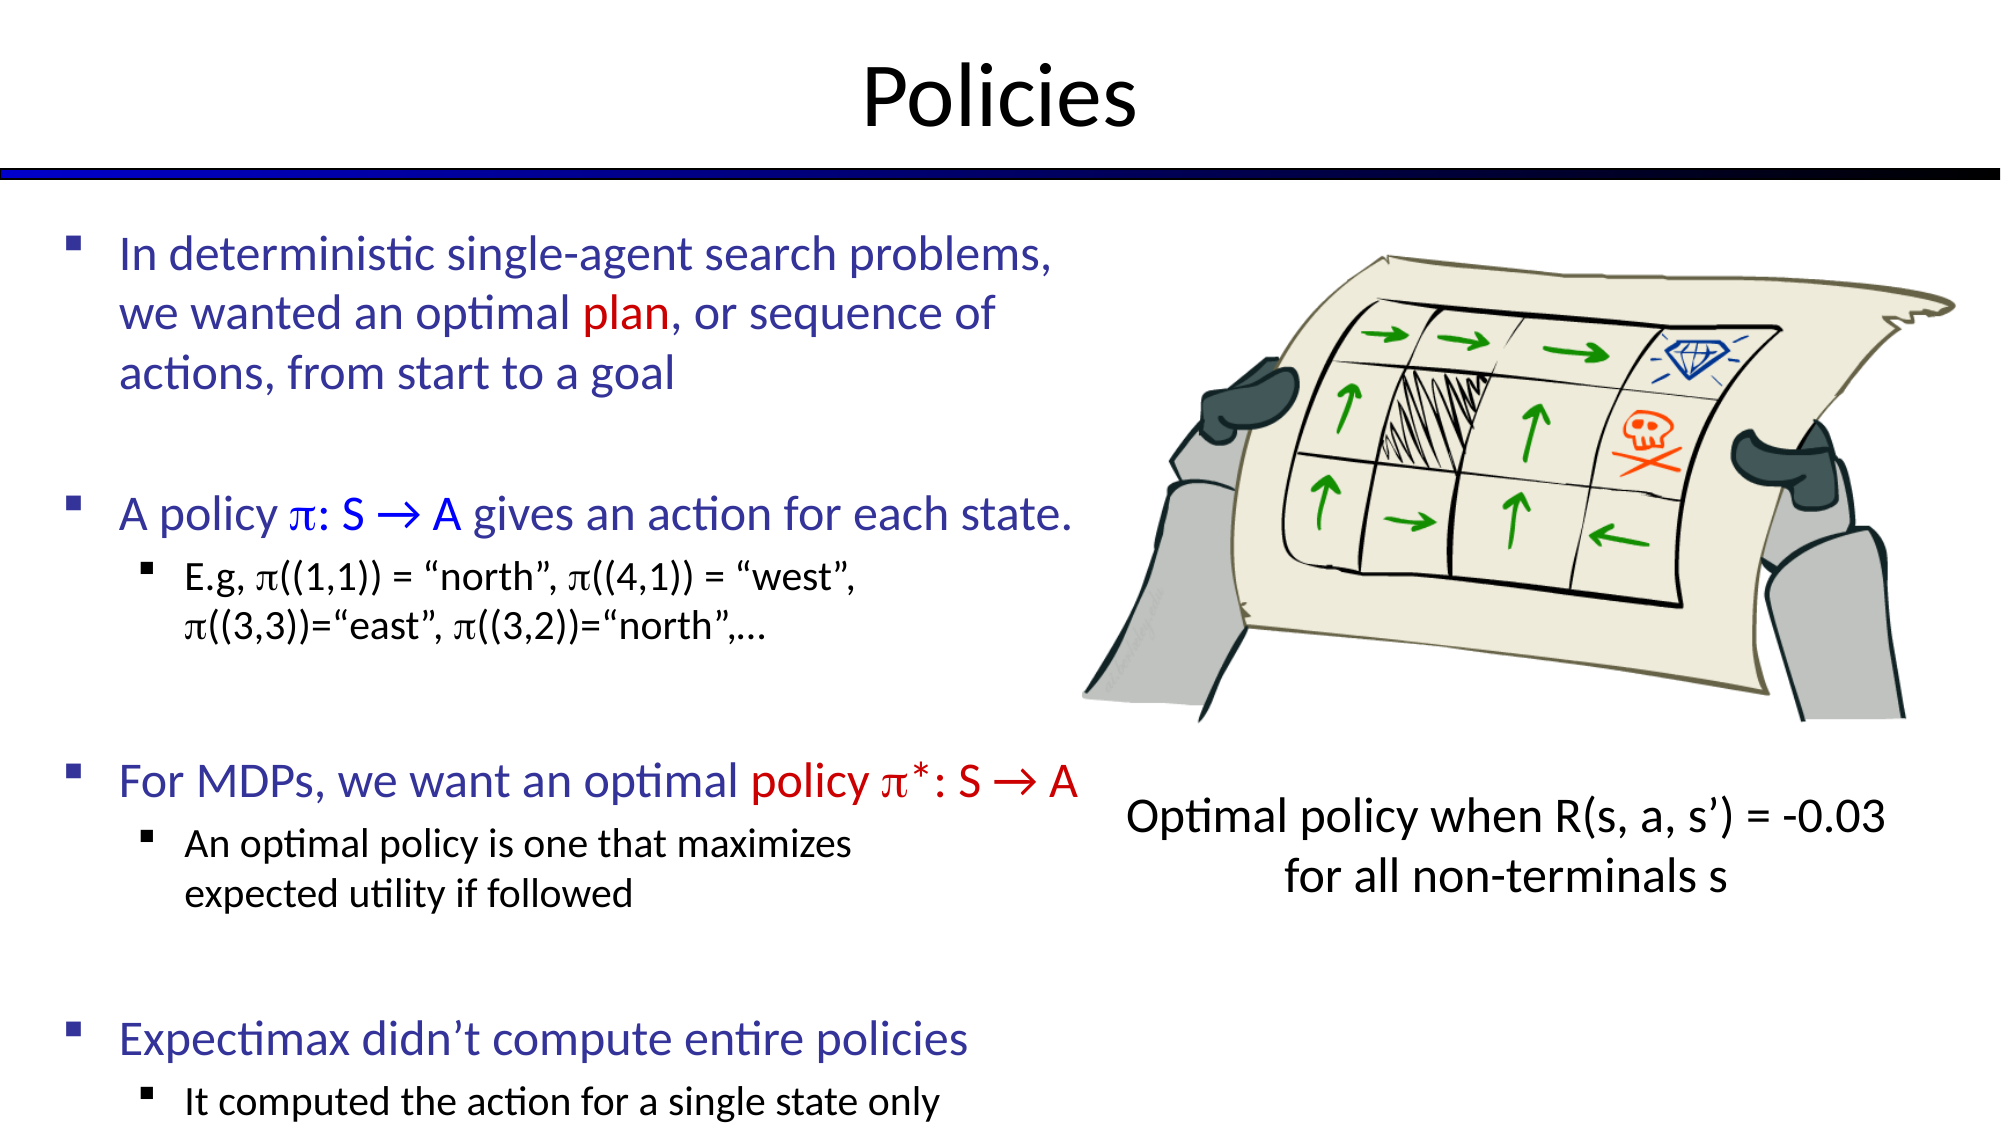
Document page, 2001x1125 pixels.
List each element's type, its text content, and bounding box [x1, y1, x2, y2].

list In deterministic single-agent search problems, we wanted an optimal plan, or sequence of actions, from start to a goal A policy : S → A gives an action for each state. E.g, ((1,1)) = “north”, ((4,1)) = “west”, ((3,3))=“east”, ((3,2))=“north”,… For MDPs, we want an optimal policy *: S → A An optimal policy is one that maximizes expected utility if followed Expectimax didn’t compute entire policies It computed the action for a single state only [47, 212, 1098, 956]
title Policies [0, 0, 2000, 184]
picture [1074, 212, 1963, 752]
text_box Optimal policy when R(s, a, s’) = -0.03 for all non-terminals s [1098, 774, 1925, 910]
